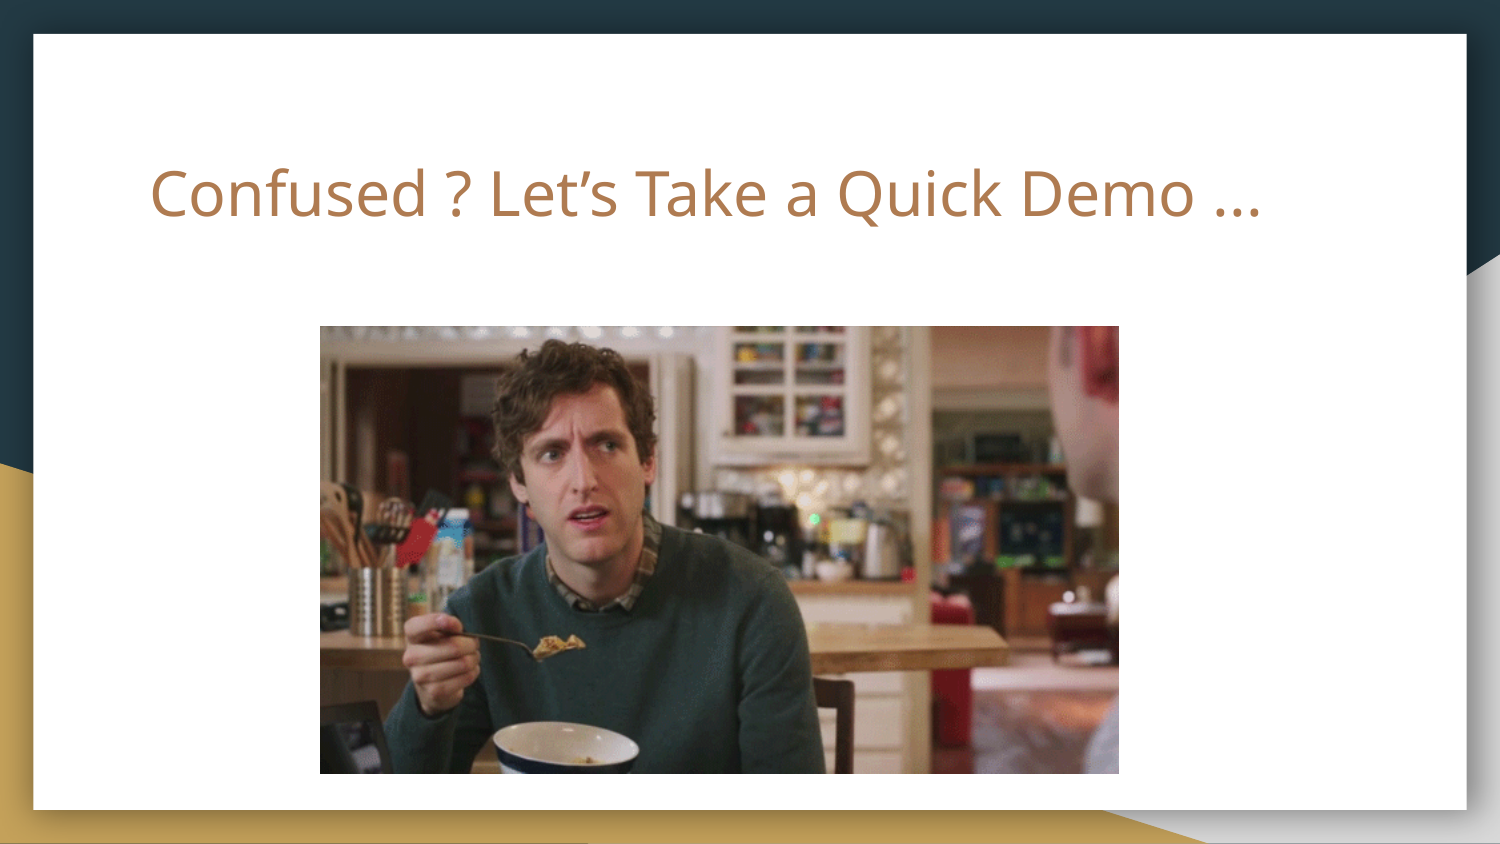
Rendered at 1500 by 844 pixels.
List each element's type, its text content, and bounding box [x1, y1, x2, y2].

picture [319, 326, 1119, 774]
title Confused ? Let’s Take a Quick Demo ... [134, 138, 1366, 296]
